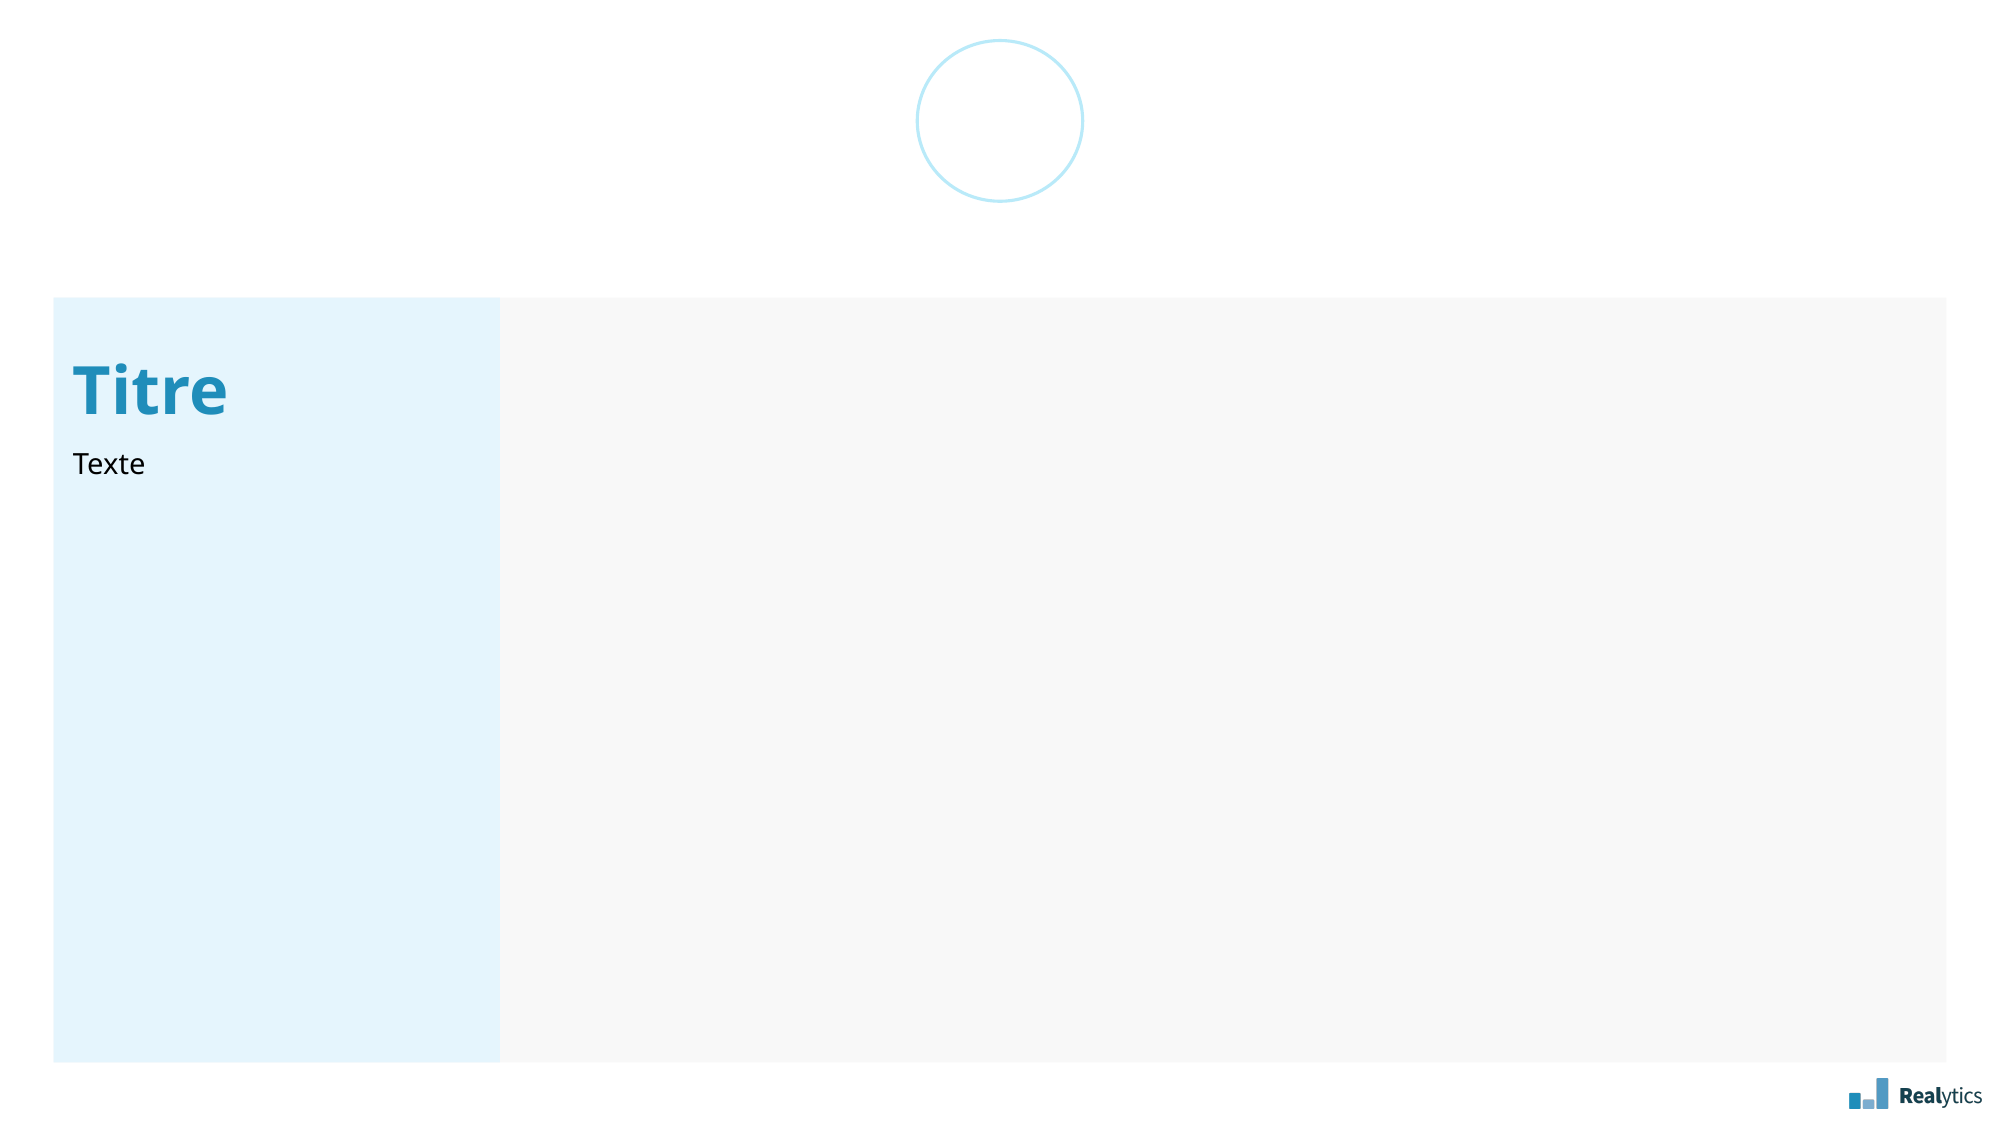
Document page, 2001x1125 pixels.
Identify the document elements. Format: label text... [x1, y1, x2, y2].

text_box Titre Texte [58, 300, 500, 488]
picture [1849, 1078, 1982, 1109]
